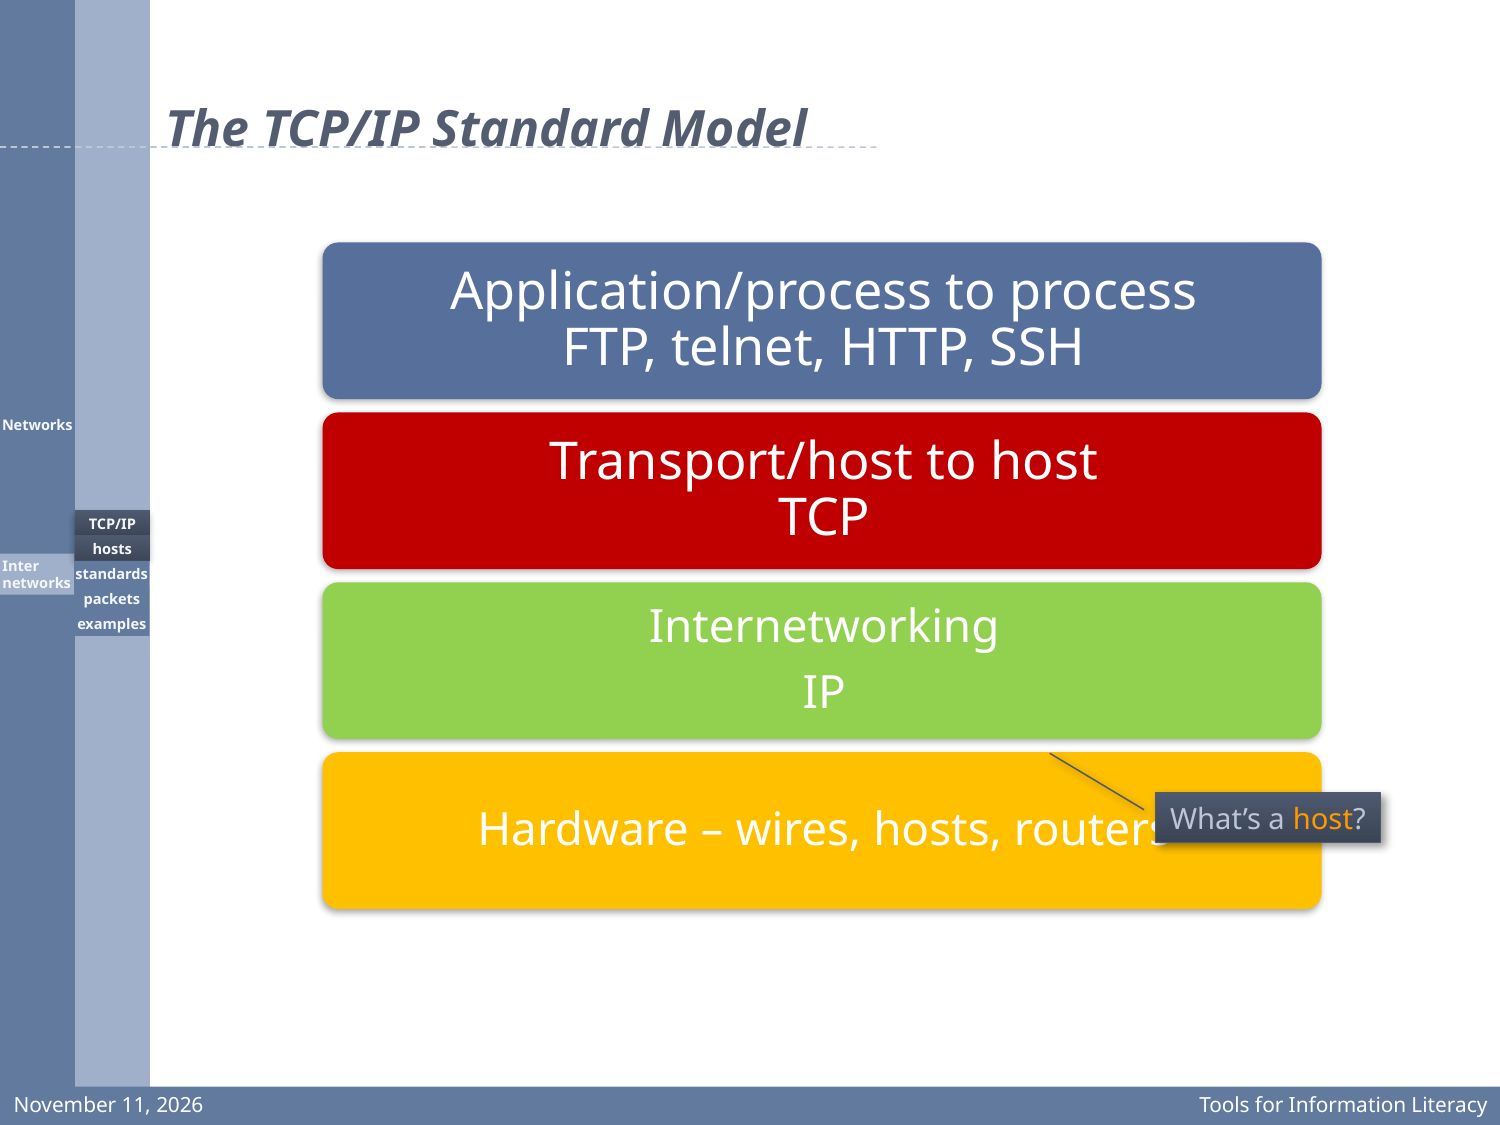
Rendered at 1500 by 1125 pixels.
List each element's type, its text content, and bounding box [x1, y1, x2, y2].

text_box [321, 242, 1323, 910]
text_box What’s a host? [1326, 792, 1381, 843]
title The TCP/IP Standard Model [149, 96, 1463, 226]
text_box TCP/IP [74, 510, 150, 534]
text_box hosts [74, 535, 150, 560]
text_box packets [74, 585, 150, 610]
text_box standards [74, 560, 150, 585]
text_box examples [74, 610, 150, 636]
text_box Inter networks [0, 553, 74, 595]
